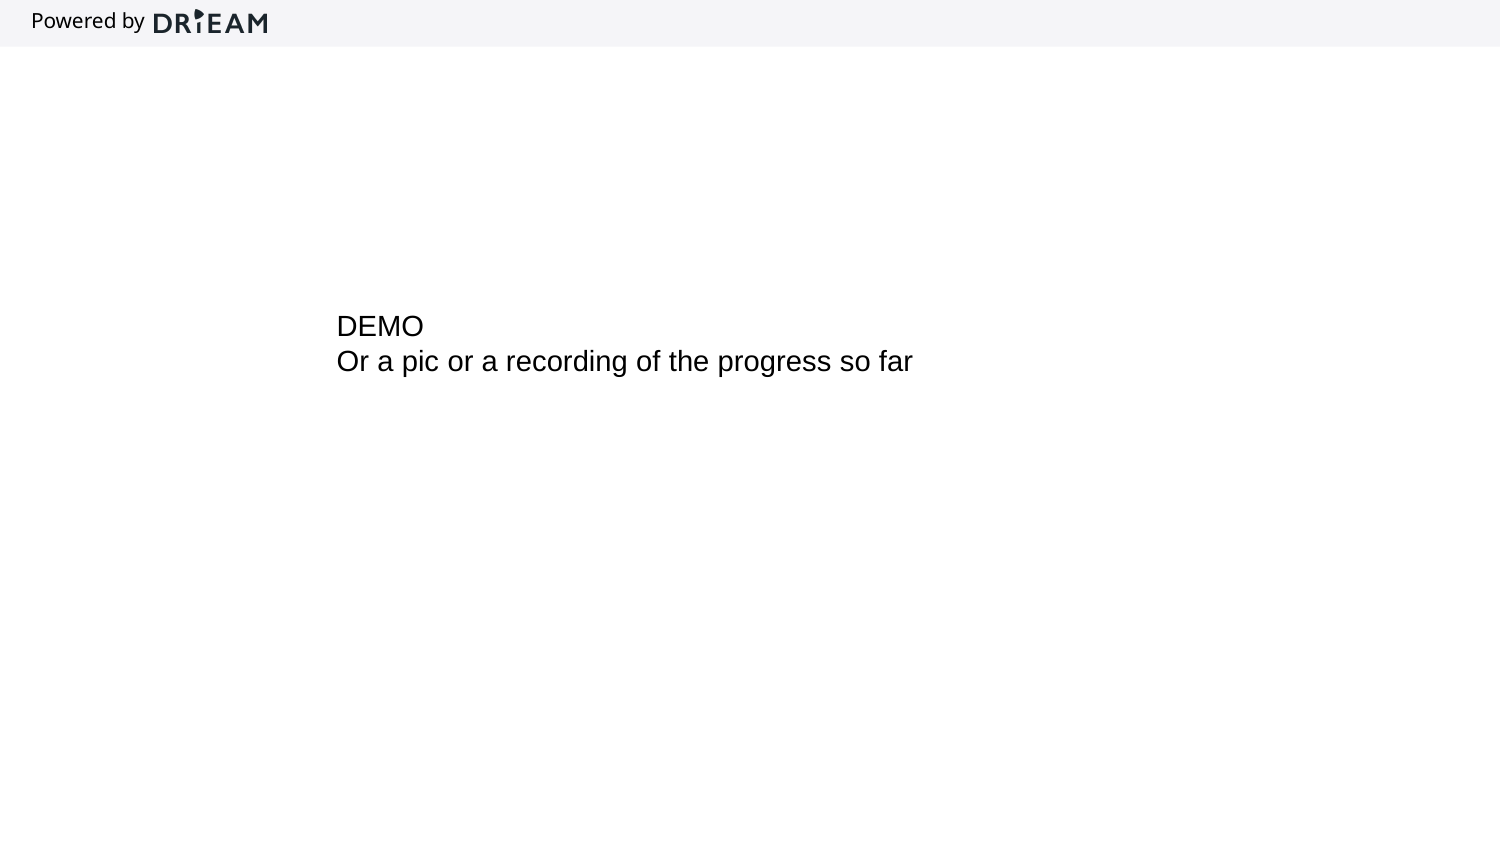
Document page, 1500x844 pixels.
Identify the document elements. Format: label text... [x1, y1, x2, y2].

text_box DEMO Or a pic or a recording of the progress so far [321, 299, 1087, 385]
picture [154, 9, 267, 33]
